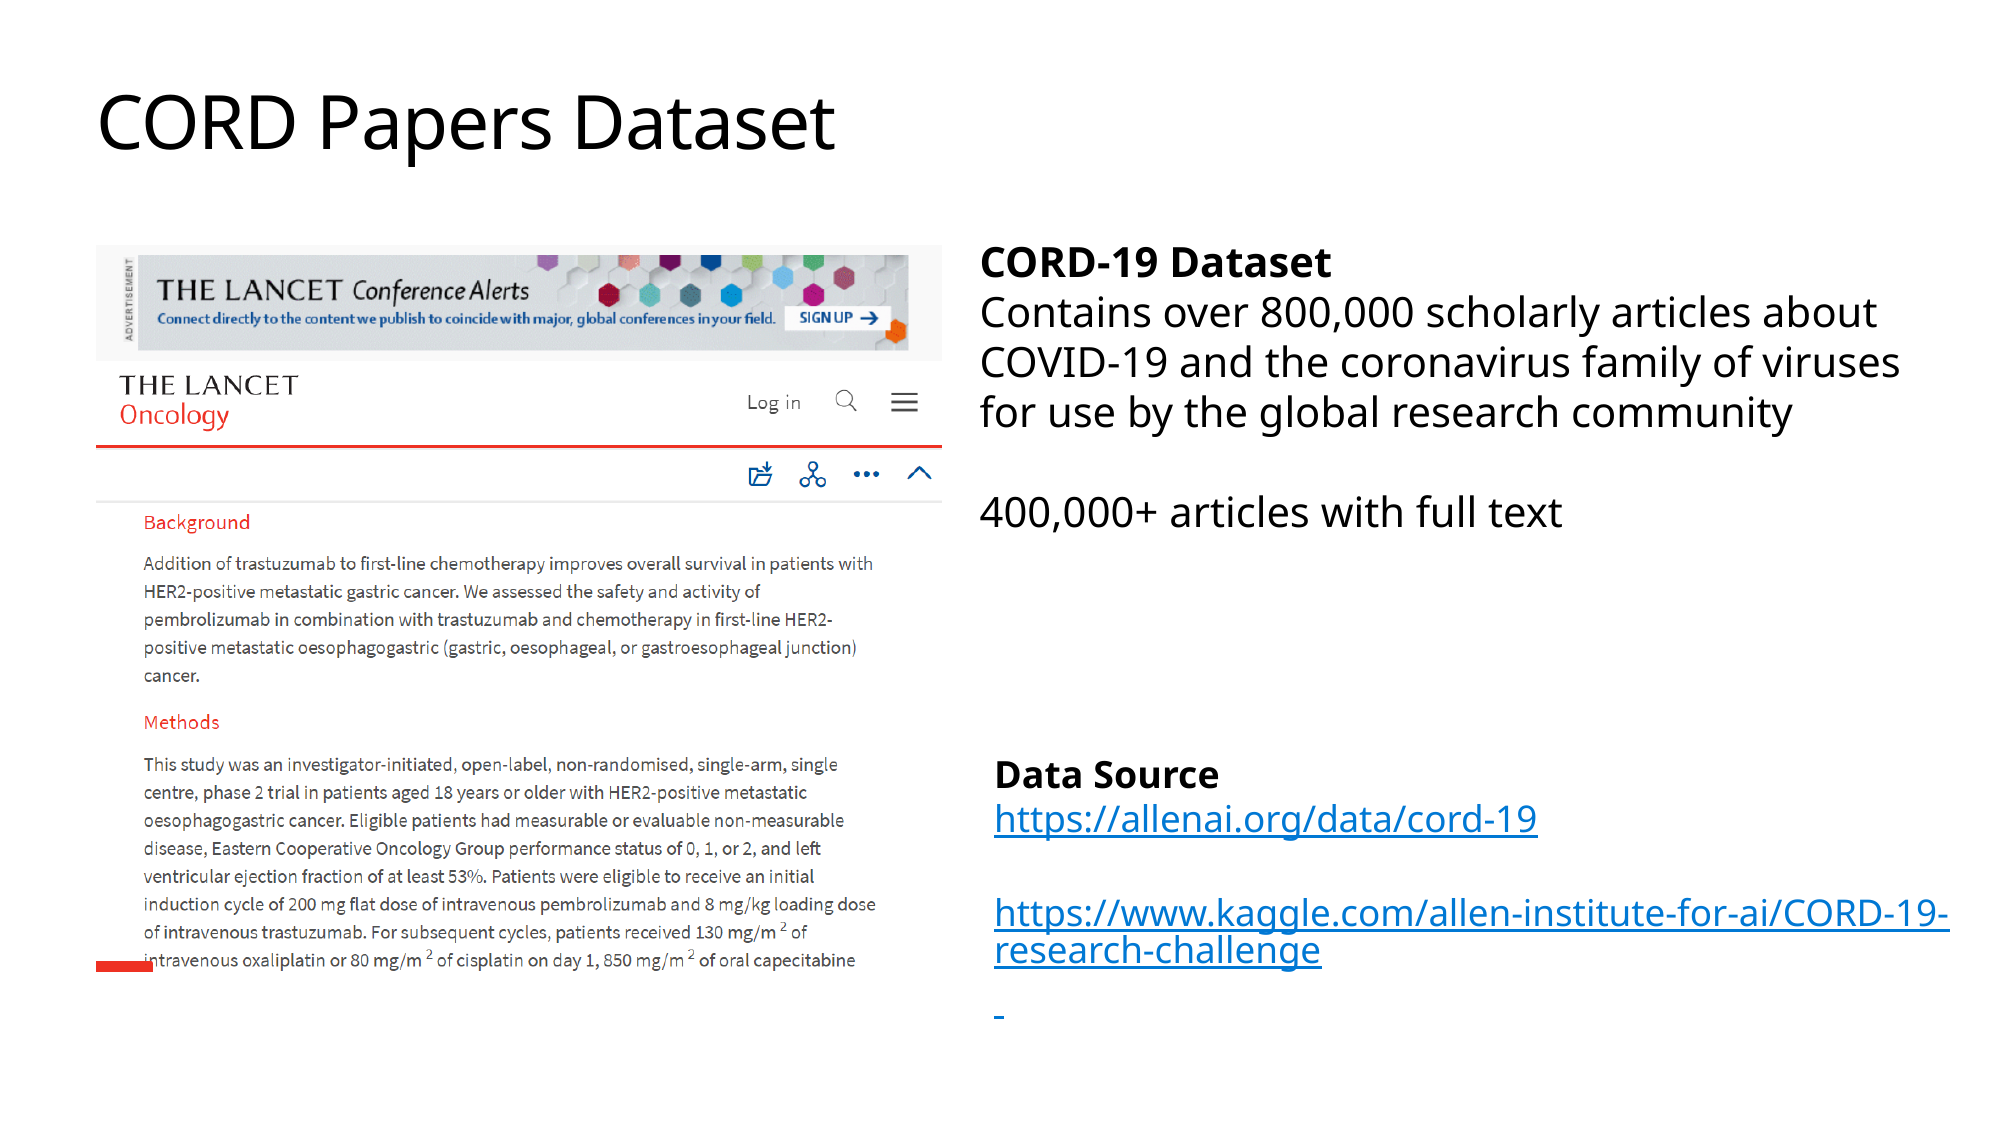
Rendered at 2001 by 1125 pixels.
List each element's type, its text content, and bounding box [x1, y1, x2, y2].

text_box CORD-19 Dataset Contains over 800,000 scholarly articles about COVID-19 and the coronavirus family of viruses for use by the global research community 400,000+ articles with full text [979, 235, 1904, 536]
title CORD Papers Dataset [96, 75, 1904, 166]
text_box Data Source https://allenai.org/data/cord-19 https://www.kaggle.com/allen-institute-for-ai/CORD-19-research-challenge [979, 743, 1979, 1042]
picture [96, 245, 942, 972]
